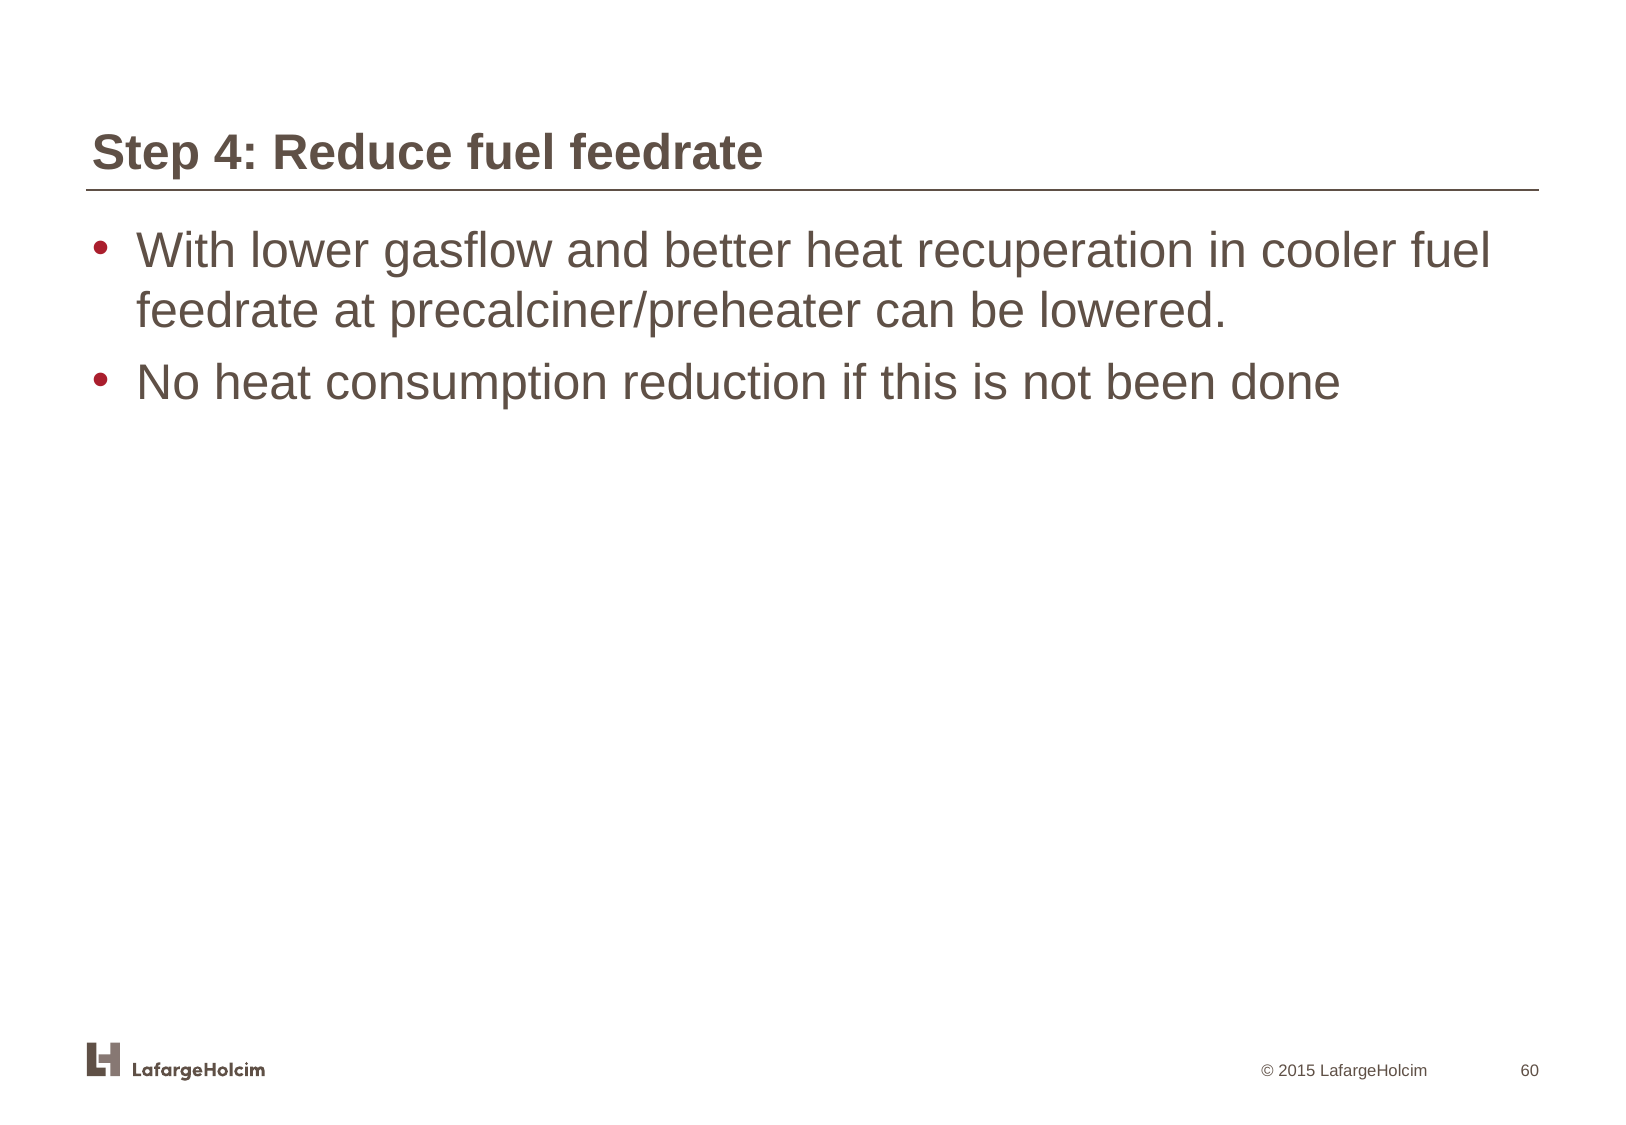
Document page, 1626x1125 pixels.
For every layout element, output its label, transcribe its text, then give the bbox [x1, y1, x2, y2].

text_box Step 4: Reduce fuel feedrate [91, 51, 1532, 182]
text_box 60 [1467, 1052, 1539, 1080]
text_box With lower gasflow and better heat recuperation in cooler fuel feedrate at precalciner/preheater can be lowered. No heat consumption reduction if this is not been done [91, 217, 1534, 1056]
